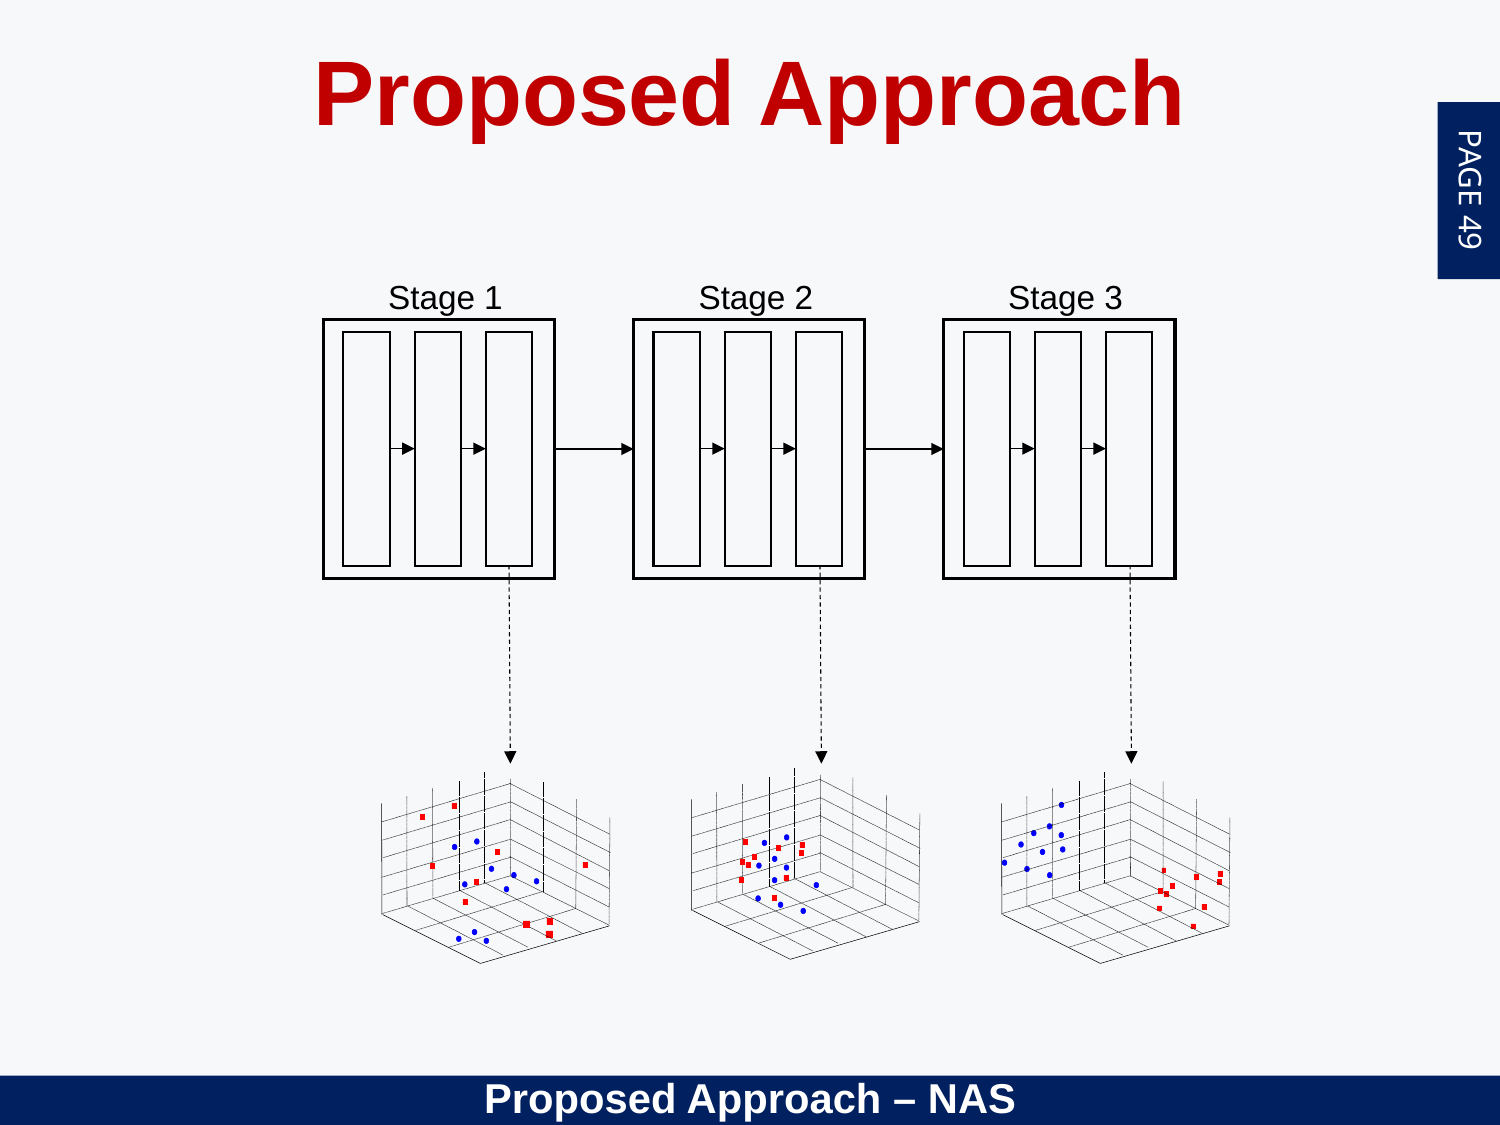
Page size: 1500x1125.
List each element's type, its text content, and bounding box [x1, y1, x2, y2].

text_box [1001, 772, 1231, 964]
text_box Stage 1 [274, 269, 585, 314]
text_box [323, 319, 1175, 579]
text_box Proposed Approach [74, 17, 1425, 160]
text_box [381, 772, 611, 964]
list Proposed Approach – NAS [290, 1064, 1210, 1119]
text_box Stage 3 [927, 269, 1236, 314]
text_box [691, 768, 921, 960]
text_box Stage 2 [585, 269, 927, 314]
